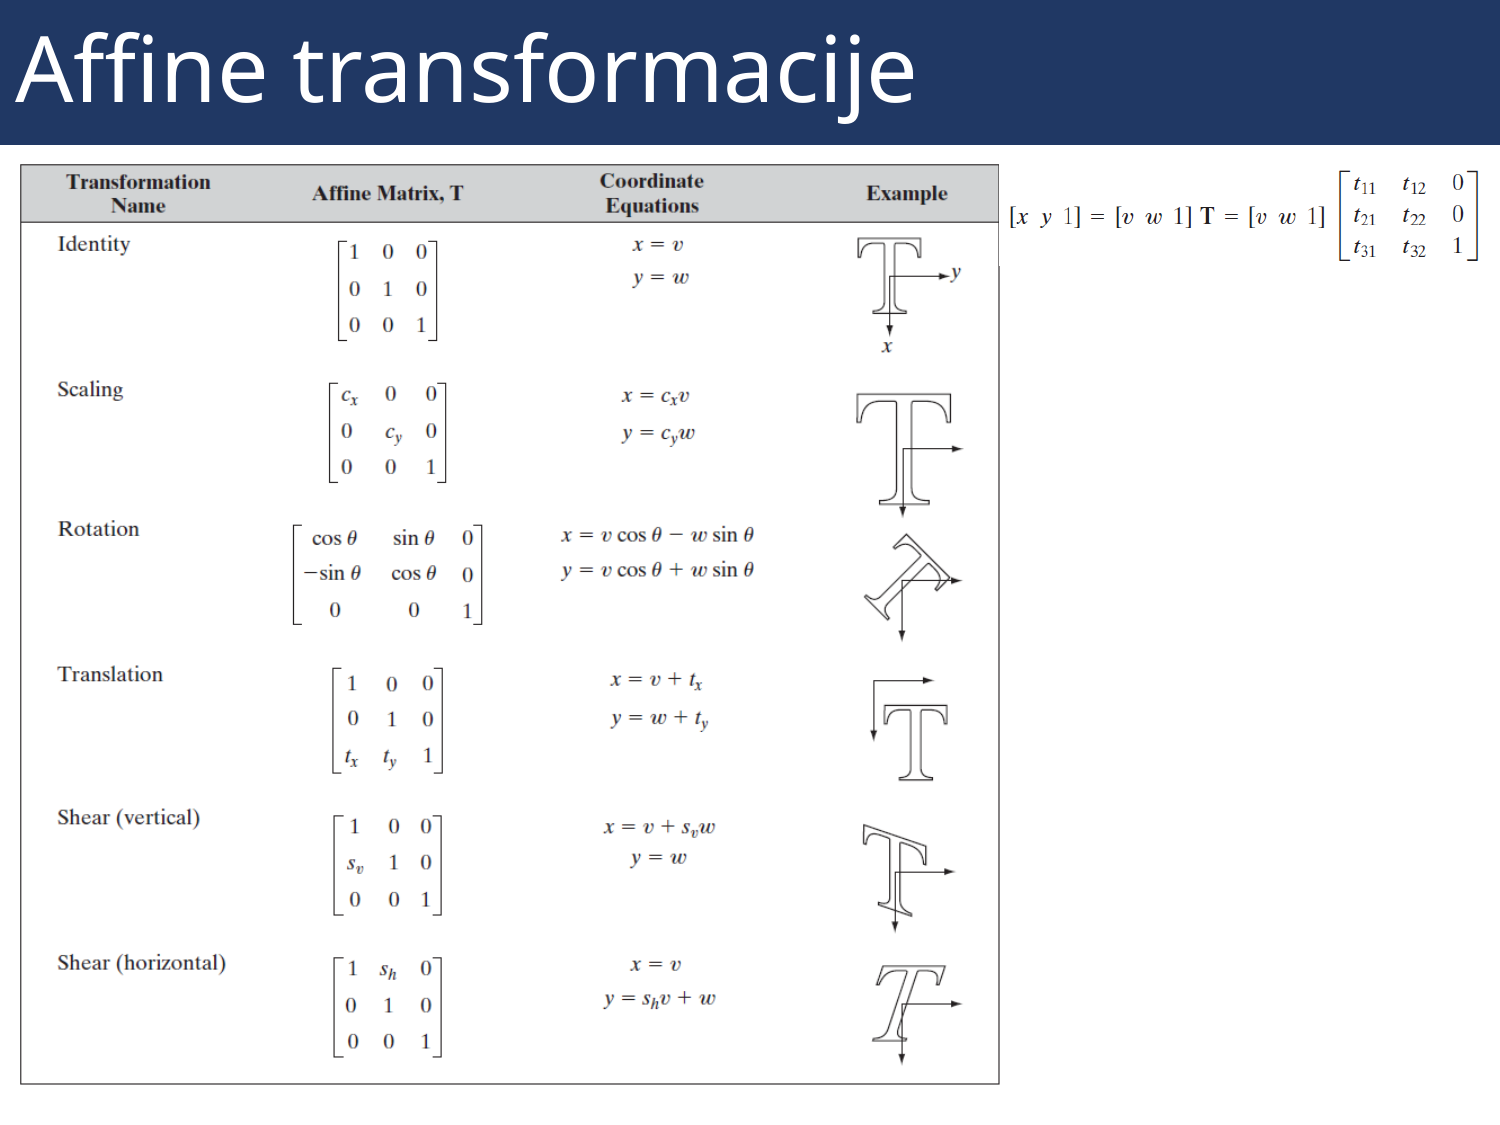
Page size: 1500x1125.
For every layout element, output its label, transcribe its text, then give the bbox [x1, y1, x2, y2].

picture [18, 162, 1488, 1088]
title Affine transformacije [0, 0, 1500, 145]
